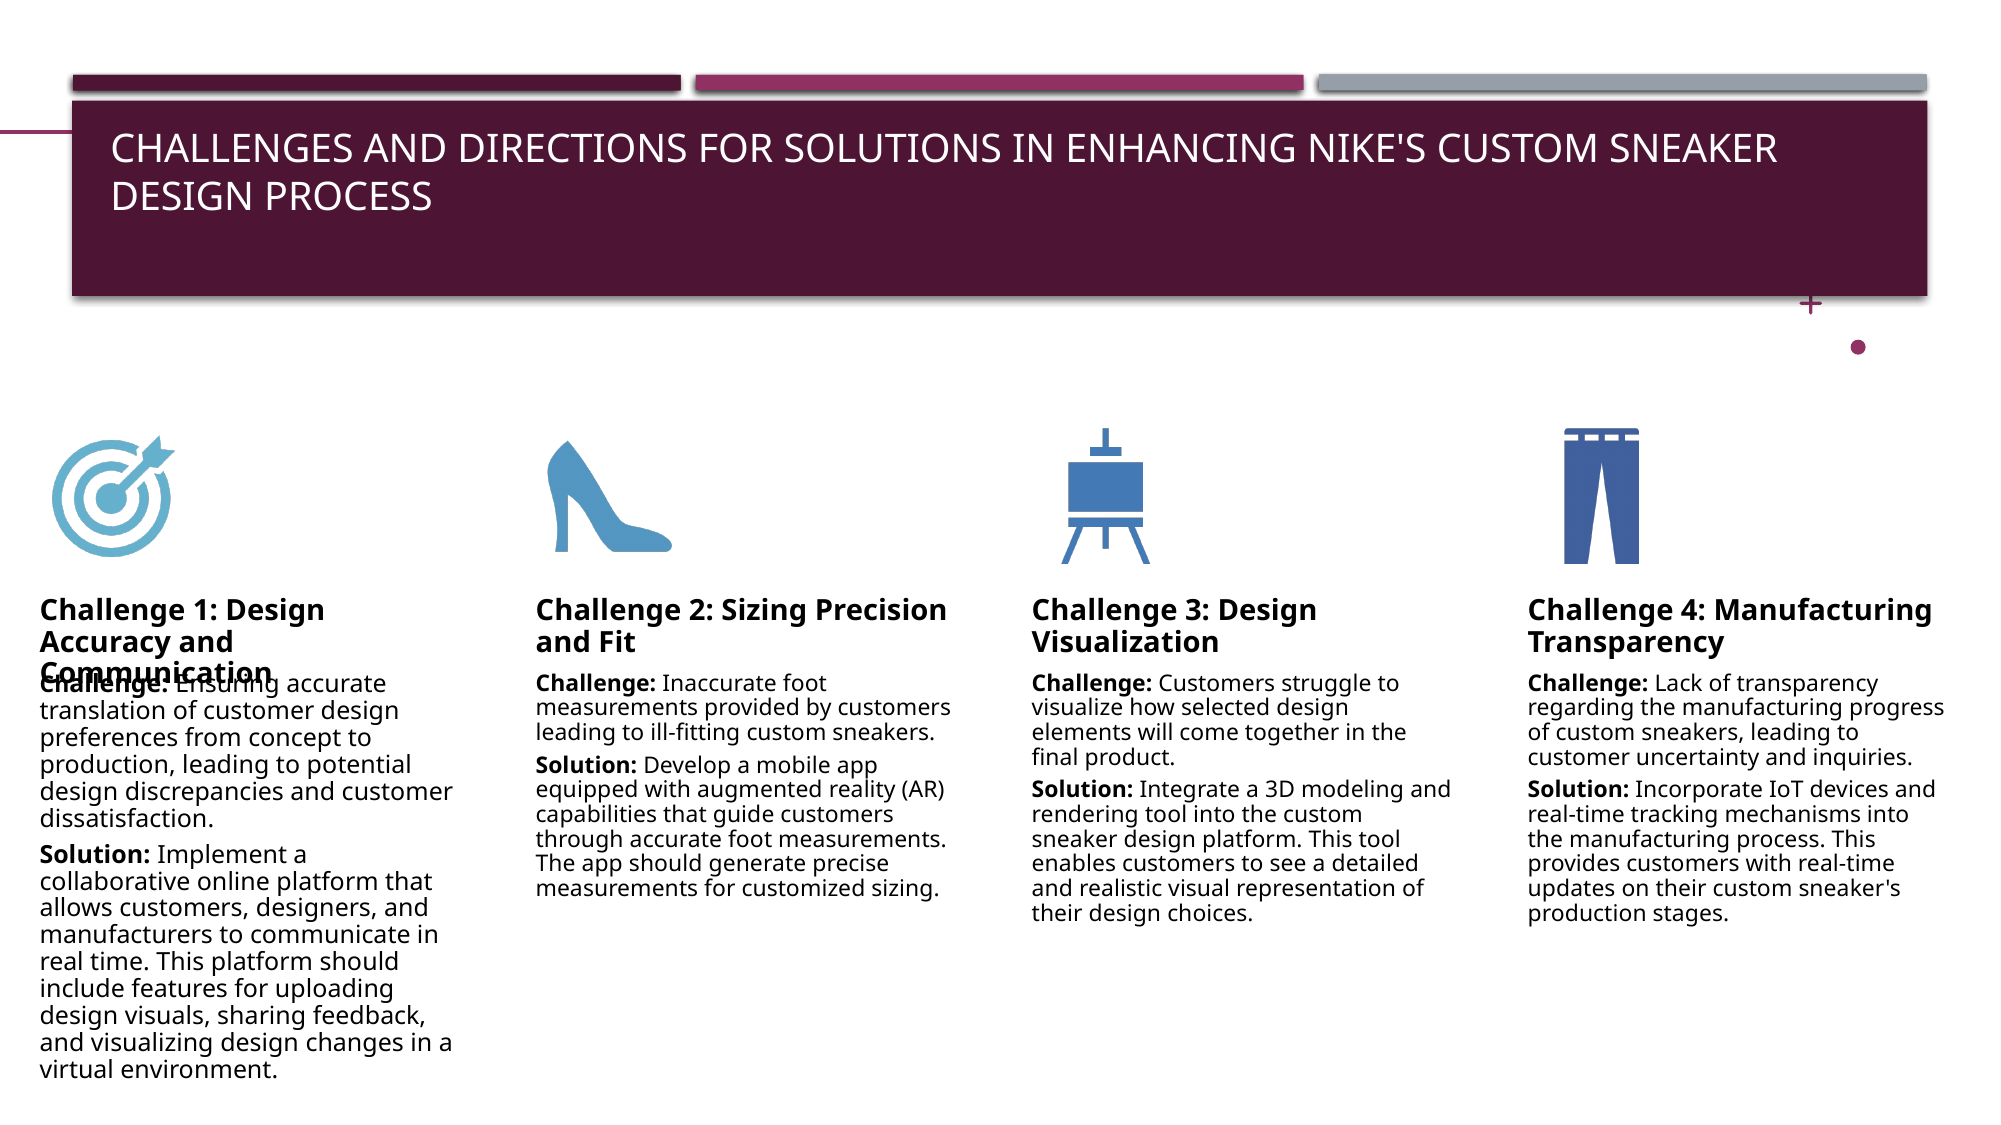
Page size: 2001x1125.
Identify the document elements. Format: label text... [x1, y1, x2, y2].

text_box [1318, 73, 1928, 92]
text_box [71, 100, 1928, 297]
title Challenges and Directions for Solutions in Enhancing Nike's Custom Sneaker Design Process [95, 115, 1905, 282]
text_box [695, 74, 1304, 91]
text_box [72, 74, 682, 92]
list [38, 357, 1951, 1092]
